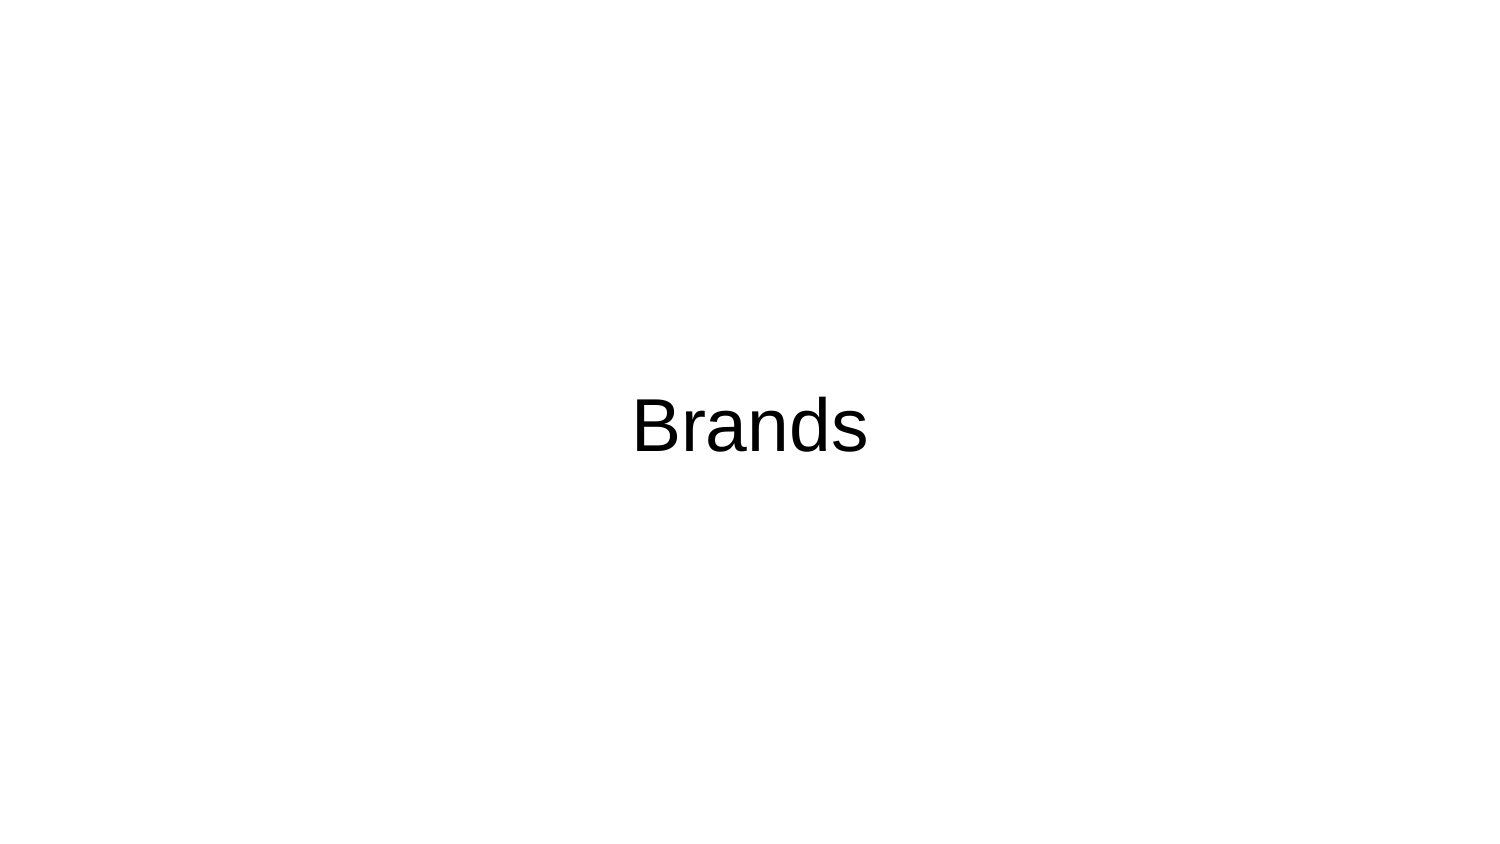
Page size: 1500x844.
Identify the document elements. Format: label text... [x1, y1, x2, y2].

title Brands [51, 352, 1449, 491]
